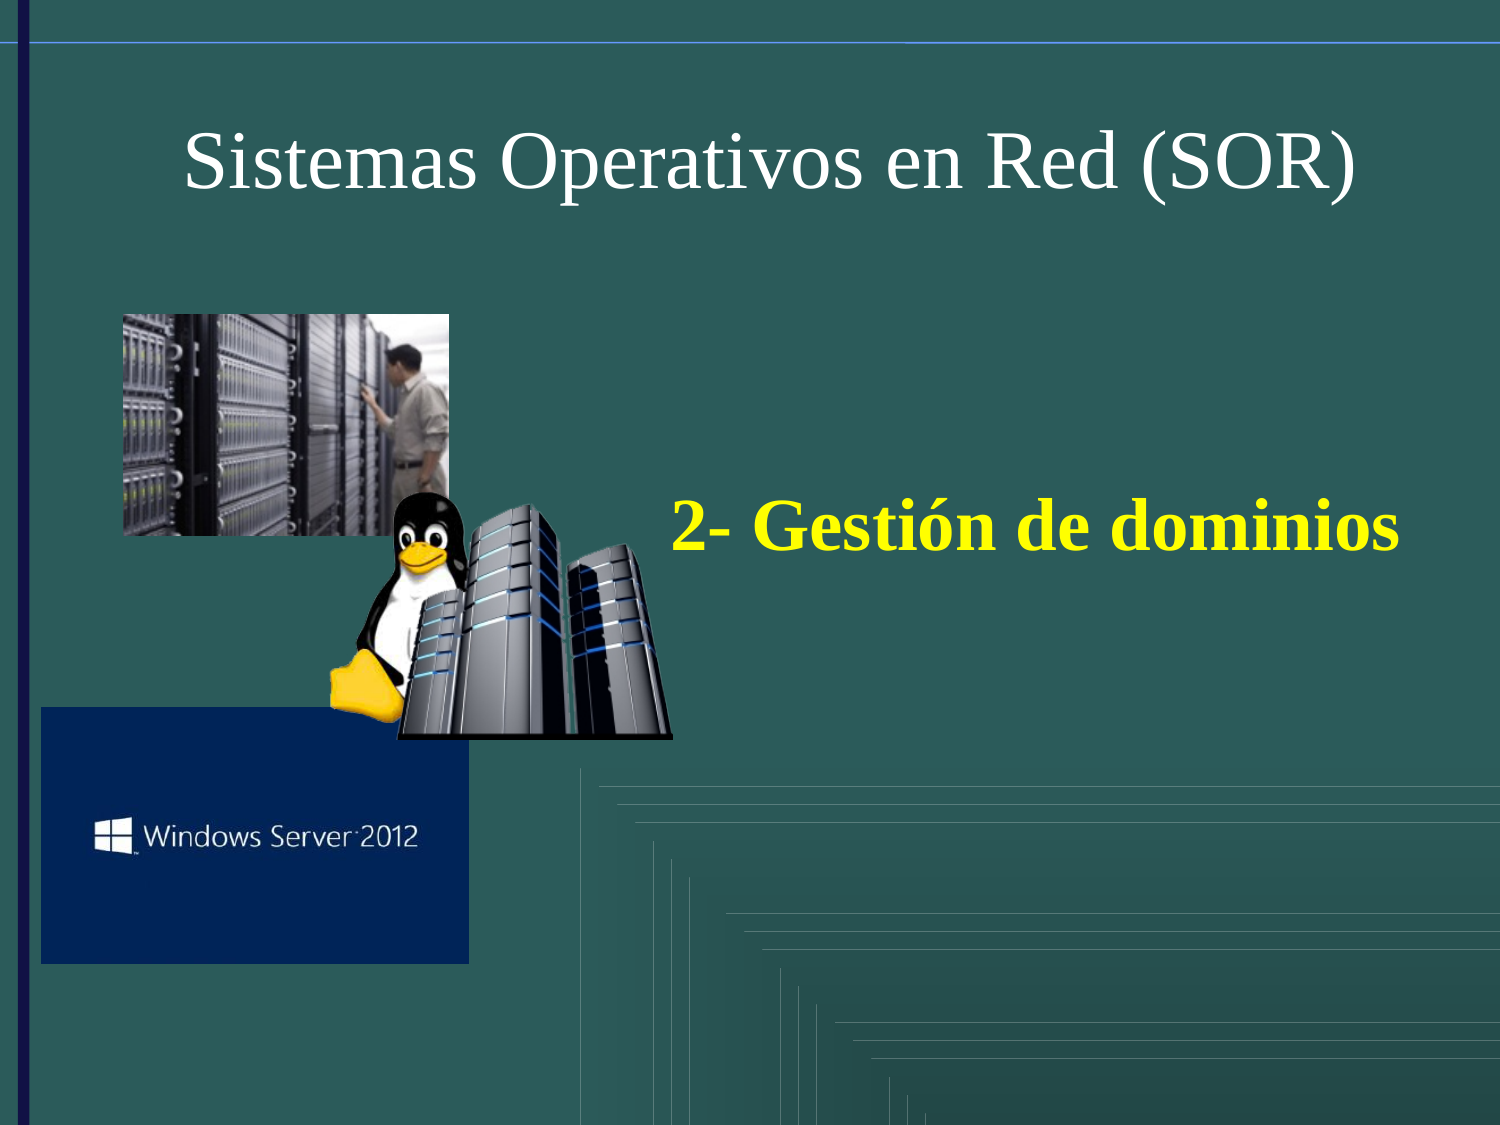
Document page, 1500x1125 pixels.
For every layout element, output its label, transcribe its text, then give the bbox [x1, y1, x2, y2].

list 2- Gestión de dominios [655, 467, 1448, 1090]
picture [40, 314, 673, 964]
title Sistemas Operativos en Red (SOR) [40, 54, 1500, 256]
